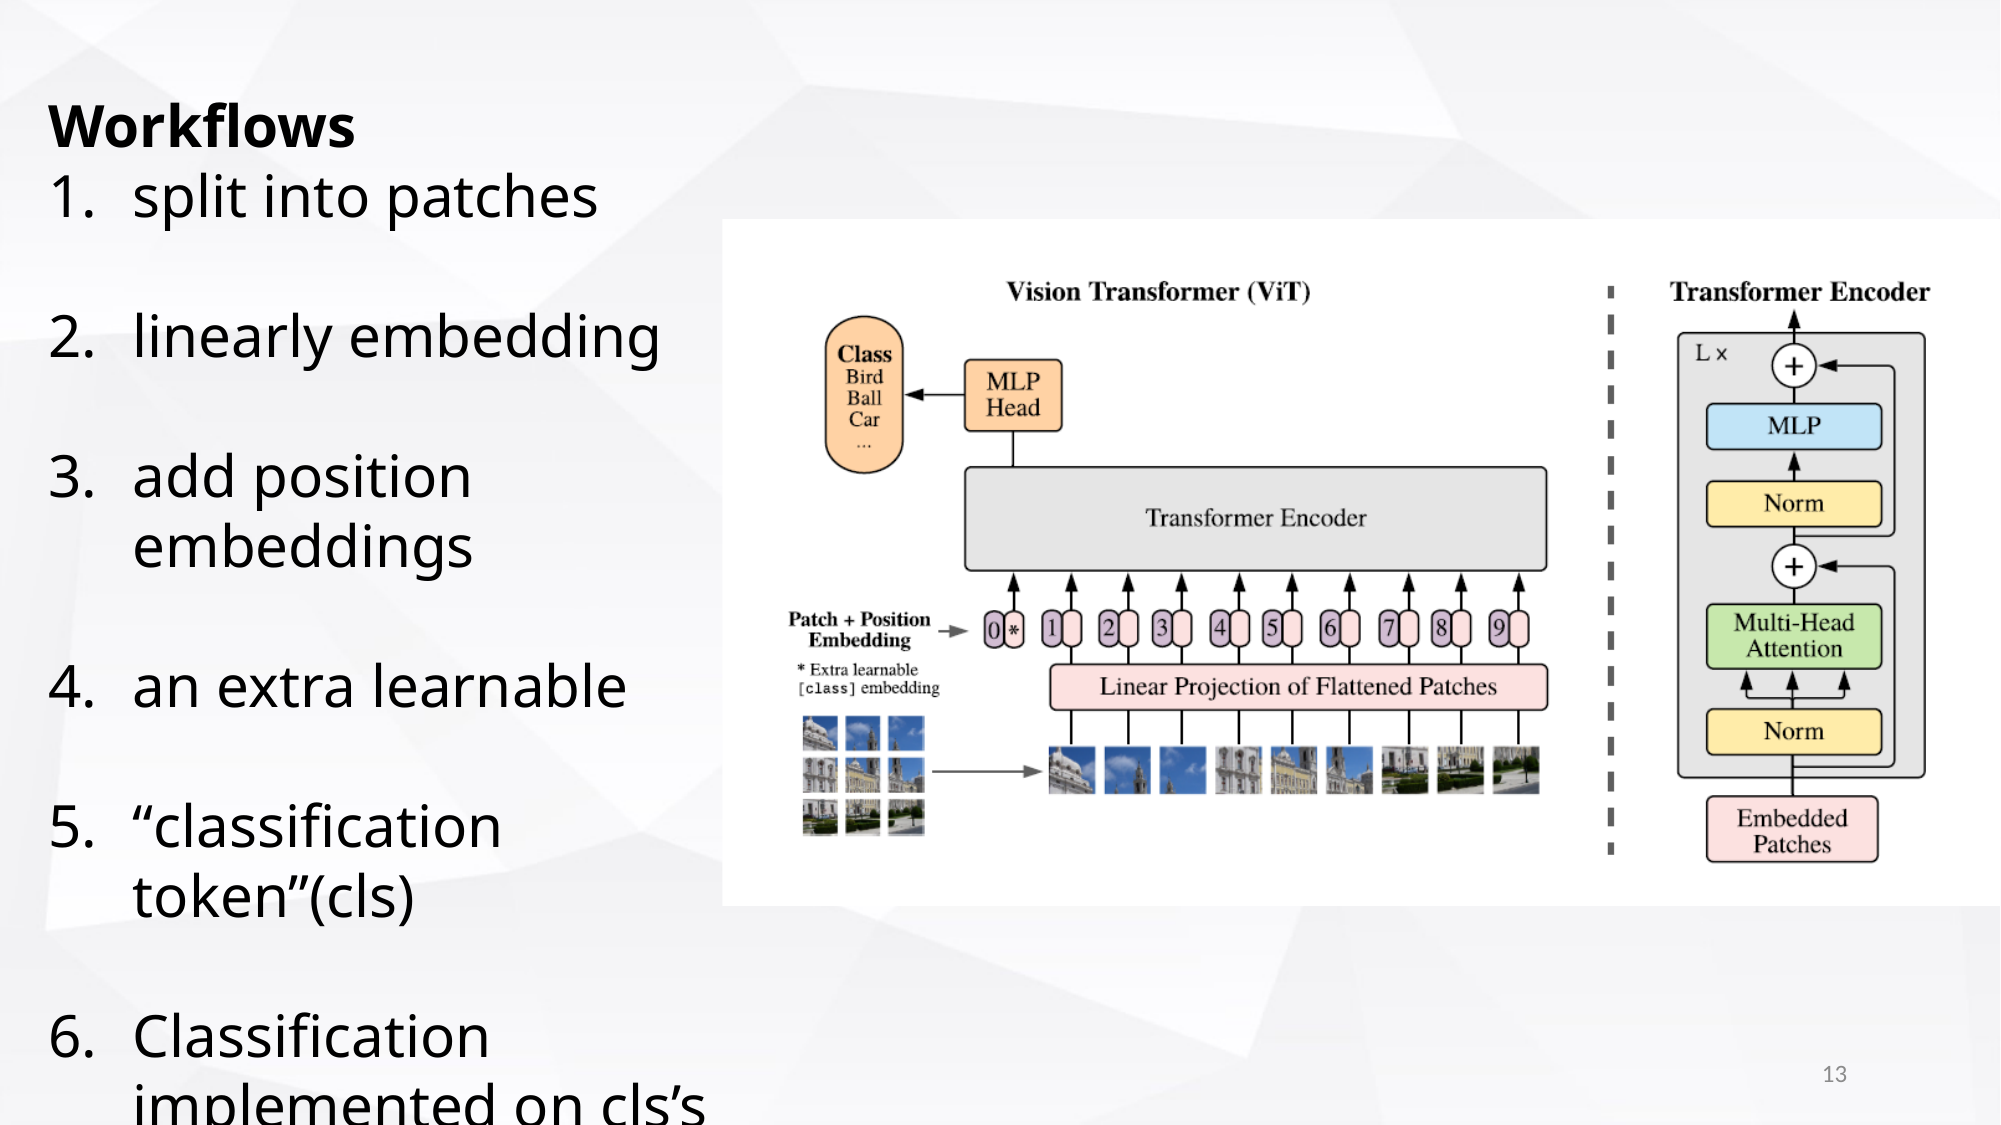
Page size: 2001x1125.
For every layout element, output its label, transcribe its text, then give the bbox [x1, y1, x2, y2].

text_box Workflows split into patches linearly embedding add position embeddings an extra learnable “classification token”(cls) Classification implemented on cls’s corresponding output [33, 81, 809, 1125]
picture [0, 0, 2001, 1125]
slide_number 13 [1412, 1042, 1863, 1103]
